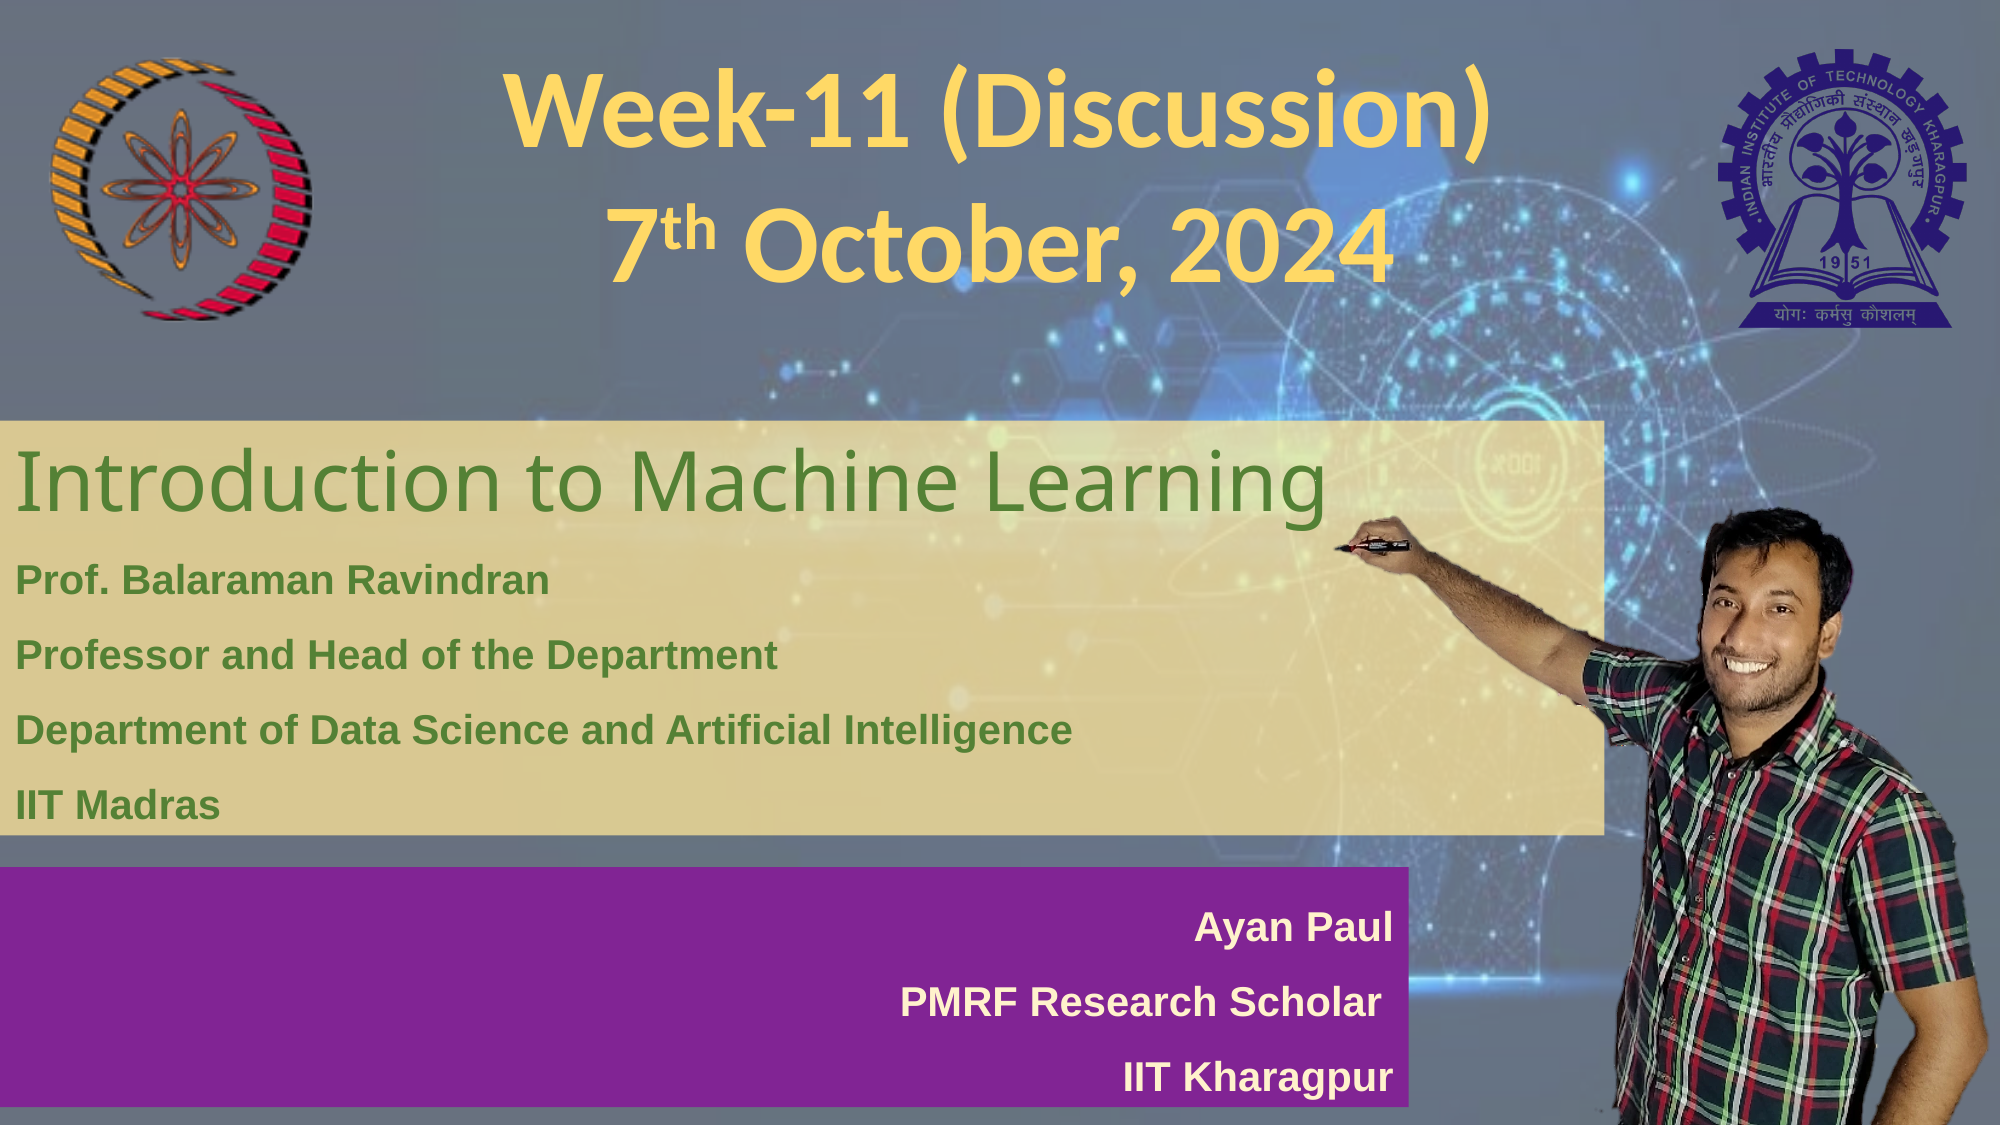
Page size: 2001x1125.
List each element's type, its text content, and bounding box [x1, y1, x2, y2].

picture [1315, 480, 2000, 1125]
picture [19, 26, 344, 351]
picture [1718, 49, 1967, 328]
text_box Ayan Paul PMRF Research Scholar IIT Kharagpur [0, 867, 1310, 1108]
text_box Introduction to Machine Learning Prof. Balaraman Ravindran Professor and Head of the Department Department of Data Science and Artificial Intelligence IIT Madras [0, 420, 1605, 836]
text_box Week-11 (Discussion) 7th October, 2024 [480, 27, 1520, 316]
